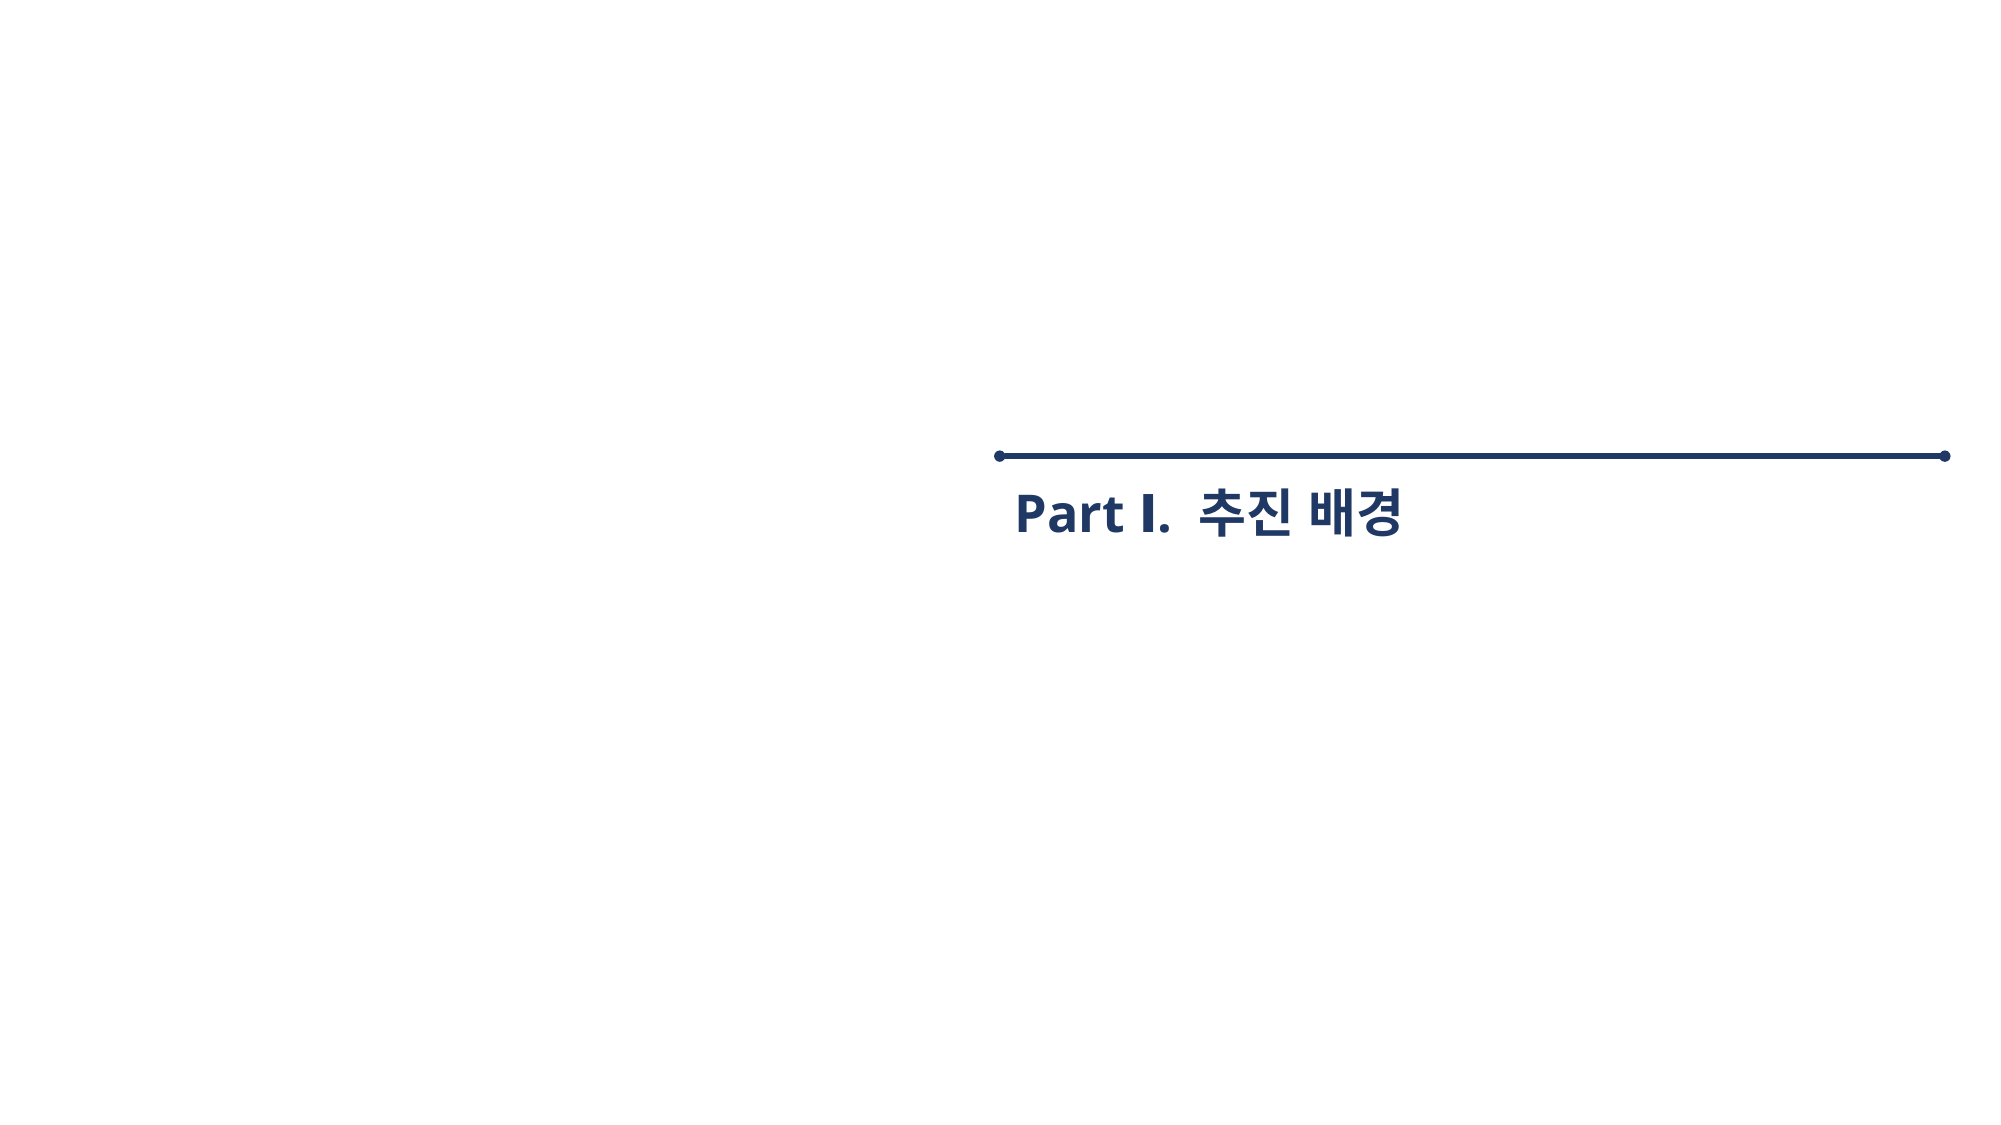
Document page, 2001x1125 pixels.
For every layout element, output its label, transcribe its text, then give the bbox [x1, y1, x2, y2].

title Part Ⅰ. 추진 배경 [1000, 480, 1939, 544]
